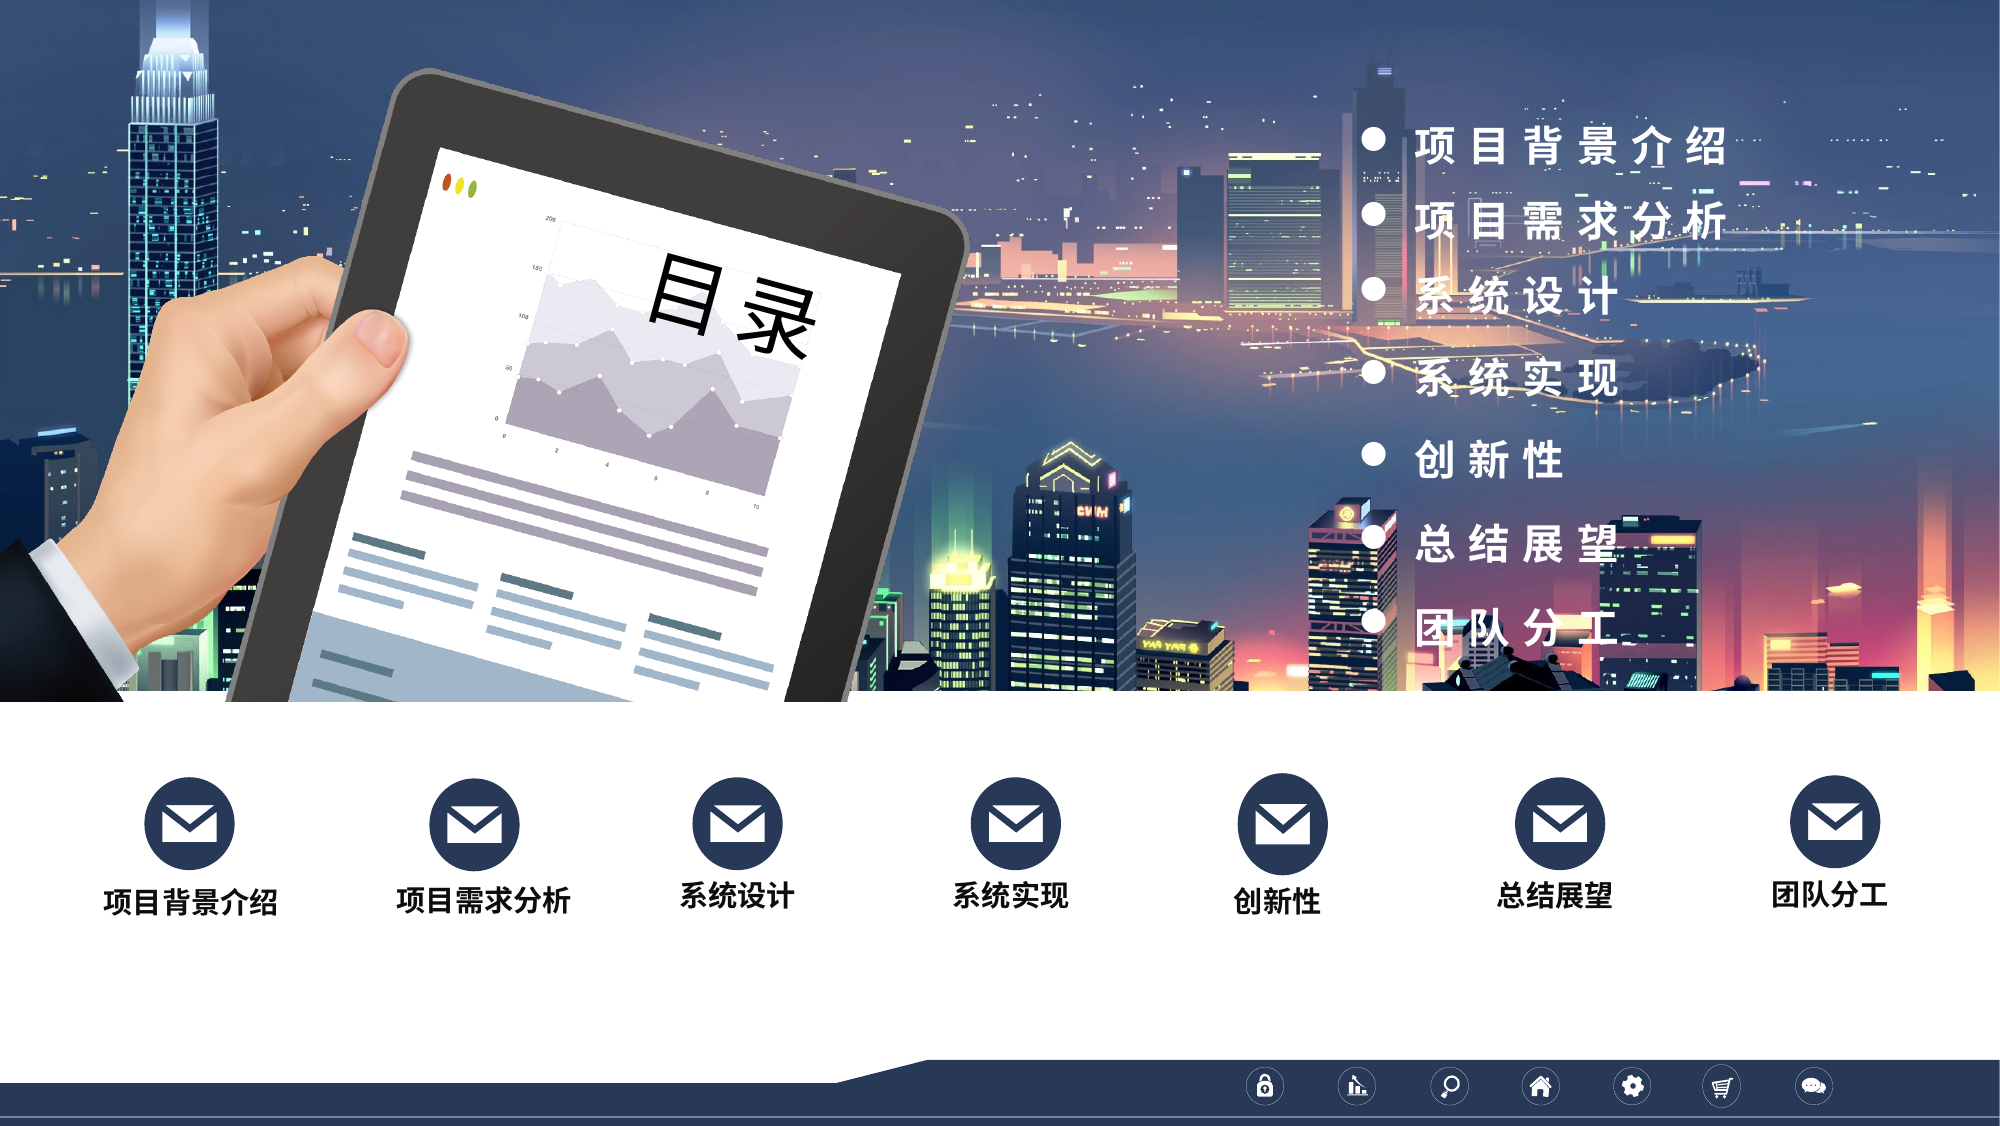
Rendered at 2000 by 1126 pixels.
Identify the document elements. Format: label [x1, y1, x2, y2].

text_box [1139, 773, 1416, 926]
text_box [599, 777, 872, 921]
text_box [1417, 777, 1694, 921]
text_box [0, 1059, 2000, 1126]
text_box [48, 777, 321, 925]
text_box [872, 777, 1149, 957]
text_box [1692, 775, 1969, 919]
text_box [332, 778, 605, 995]
picture [0, 0, 2000, 924]
